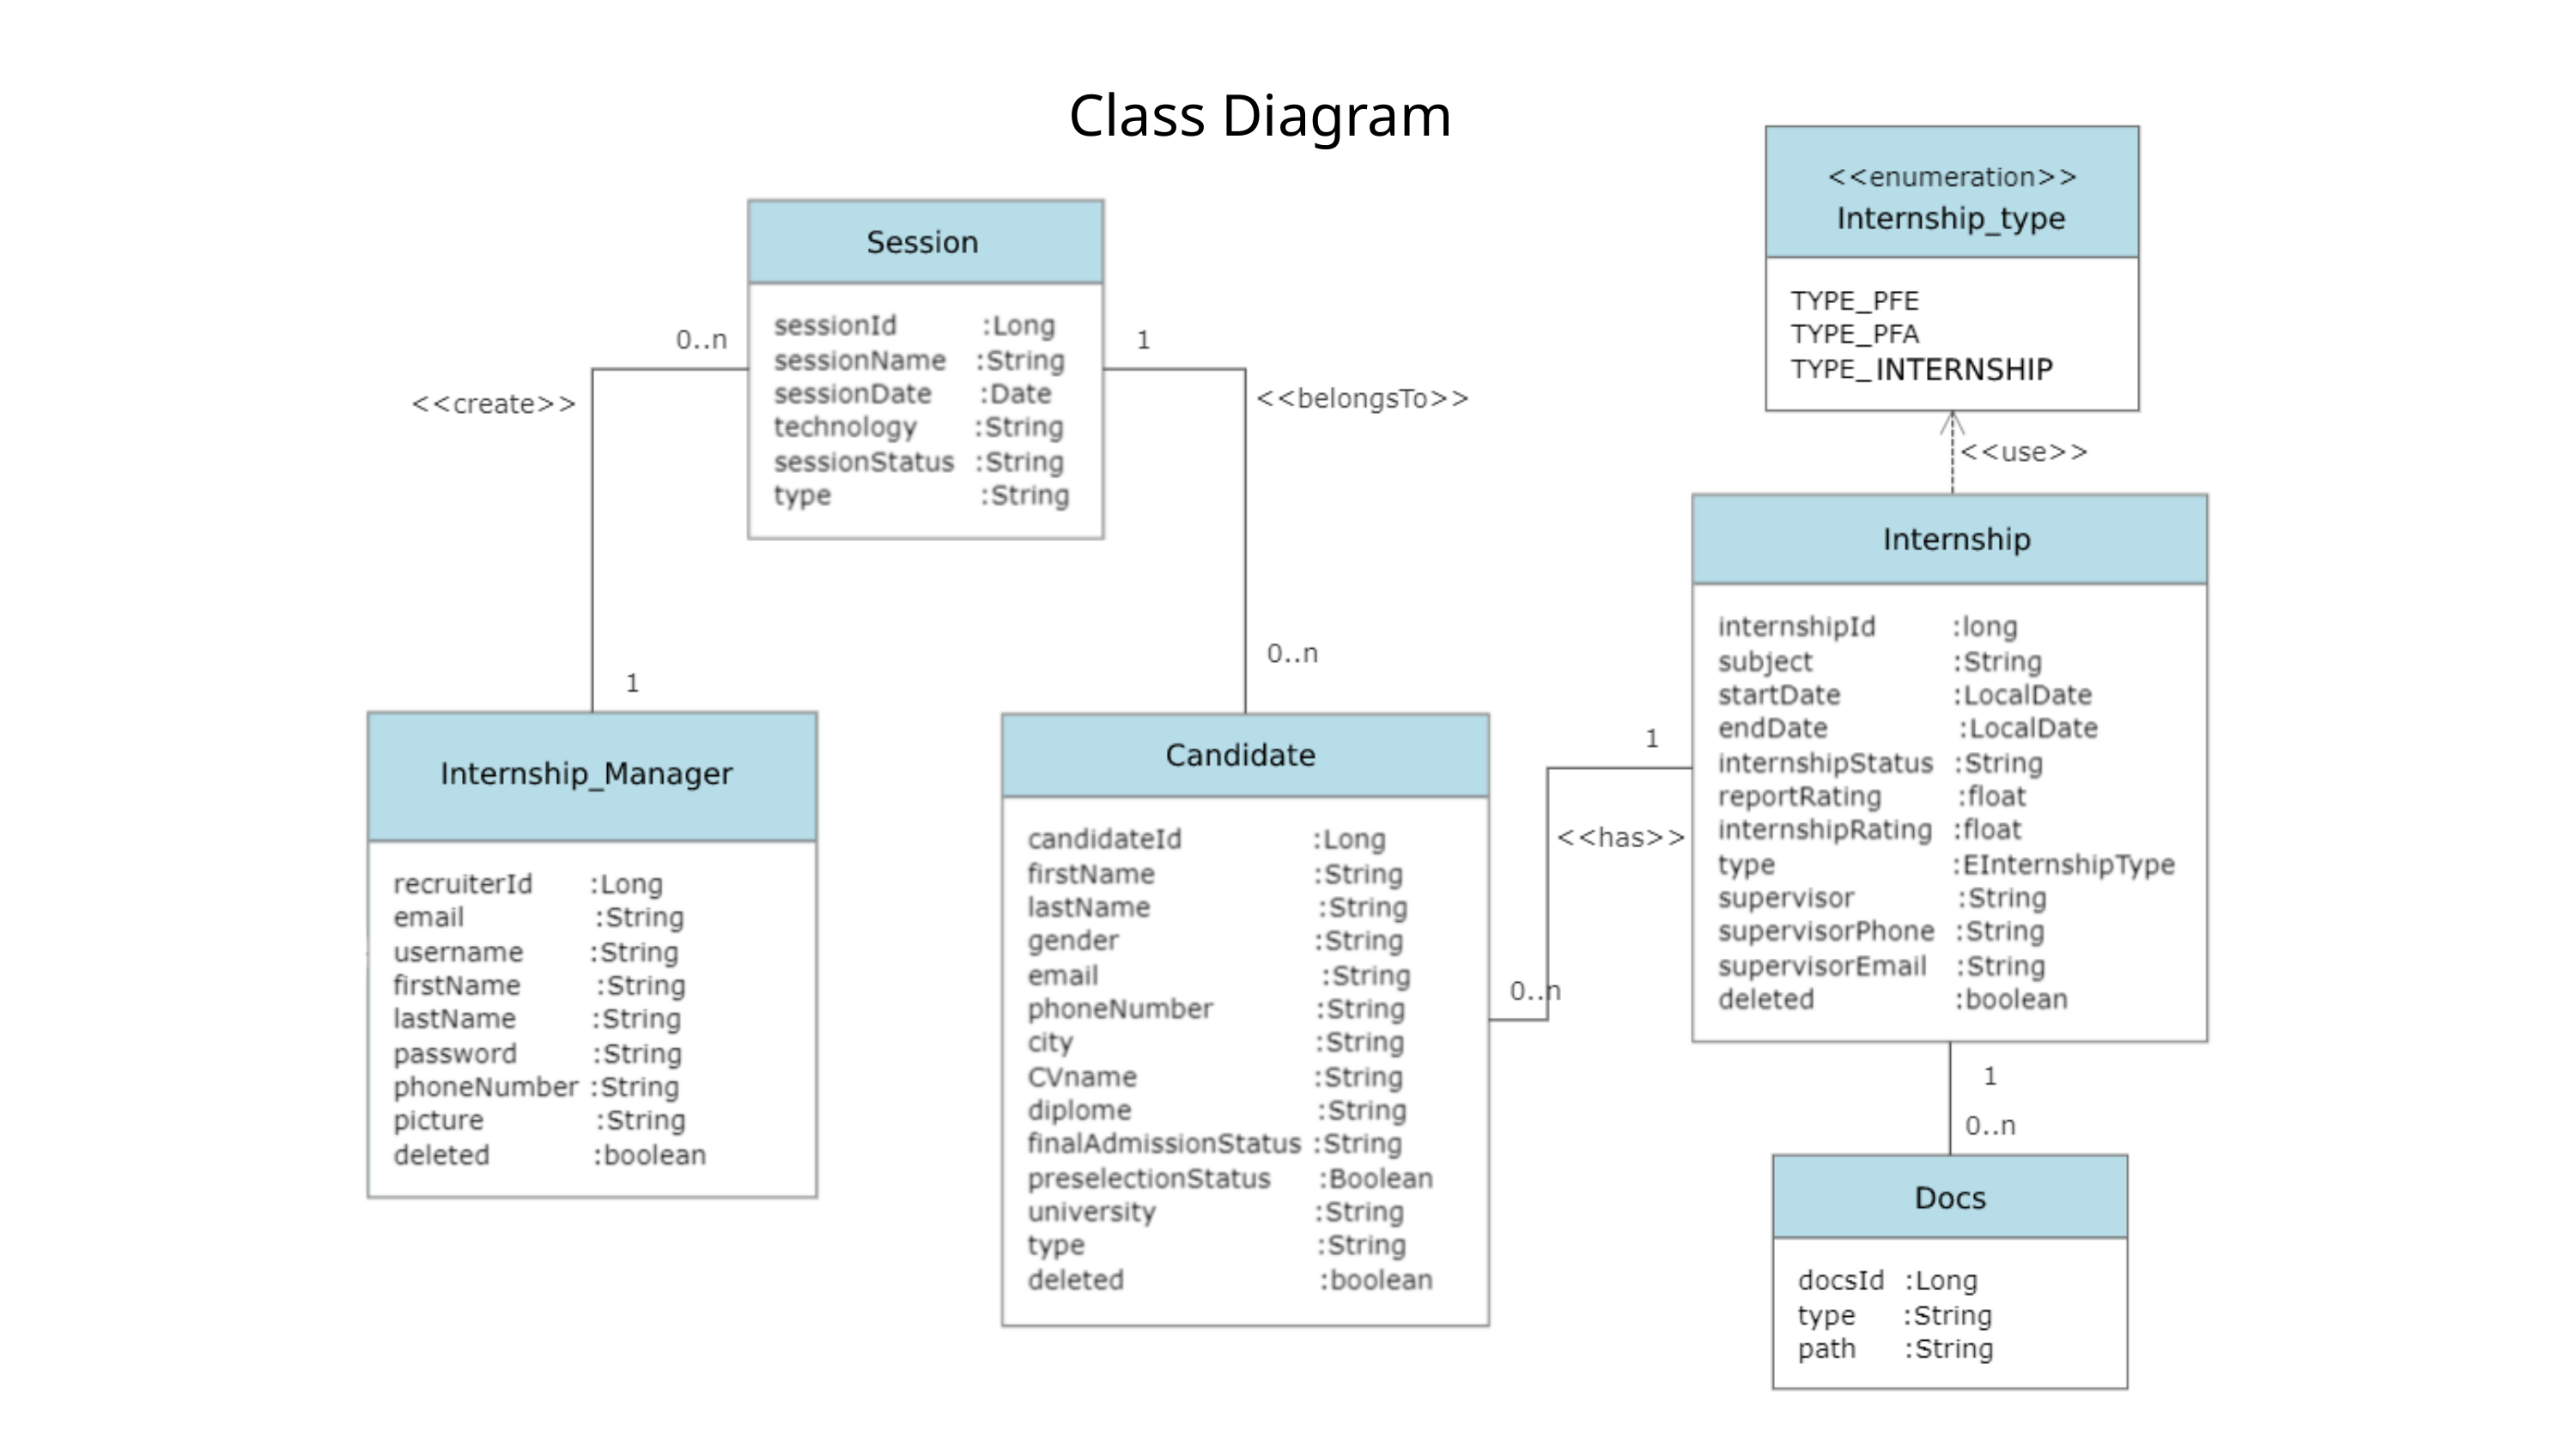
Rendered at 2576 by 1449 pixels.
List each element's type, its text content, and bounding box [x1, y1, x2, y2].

text_box Class Diagram [1068, 67, 1489, 149]
text_box [310, 118, 2247, 1404]
